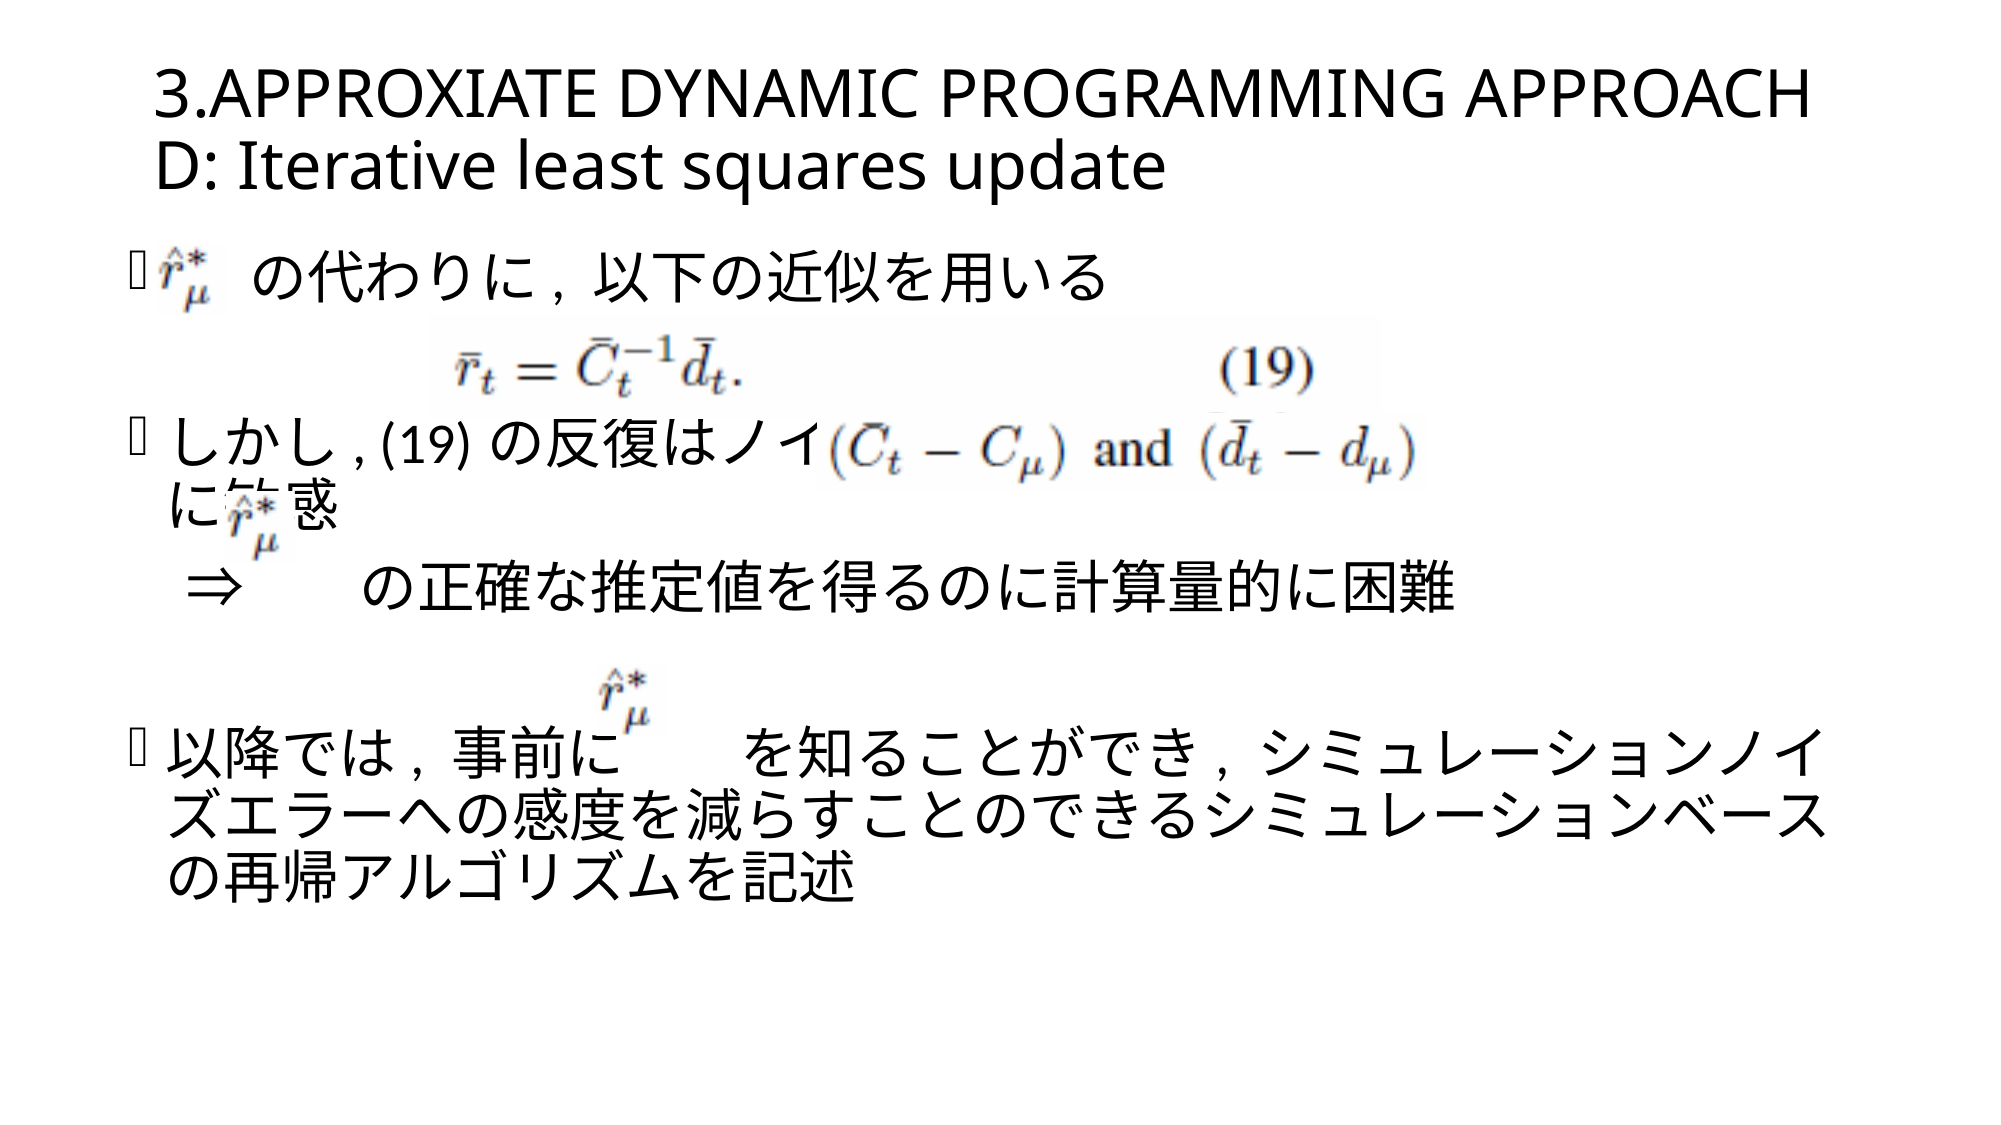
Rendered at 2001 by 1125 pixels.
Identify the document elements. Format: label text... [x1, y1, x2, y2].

picture [596, 664, 666, 736]
picture [156, 243, 226, 315]
picture [429, 314, 1426, 492]
picture [225, 491, 295, 563]
text_box の代わりに, 以下の近似を用いる しかし, (19)の反復はノイズ に敏感 ⇒ の正確な推定値を得るのに計算量的に困難 以降では, 事前に を知ることができ, シミュレーションノイズエラーへの感度を減らすことのできるシミュレーションベースの再帰アルゴリズムを記述 [113, 240, 1852, 1089]
title 3.APPROXIATE DYNAMIC PROGRAMMING APPROACH D: Iterative least squares update [138, 23, 1864, 241]
